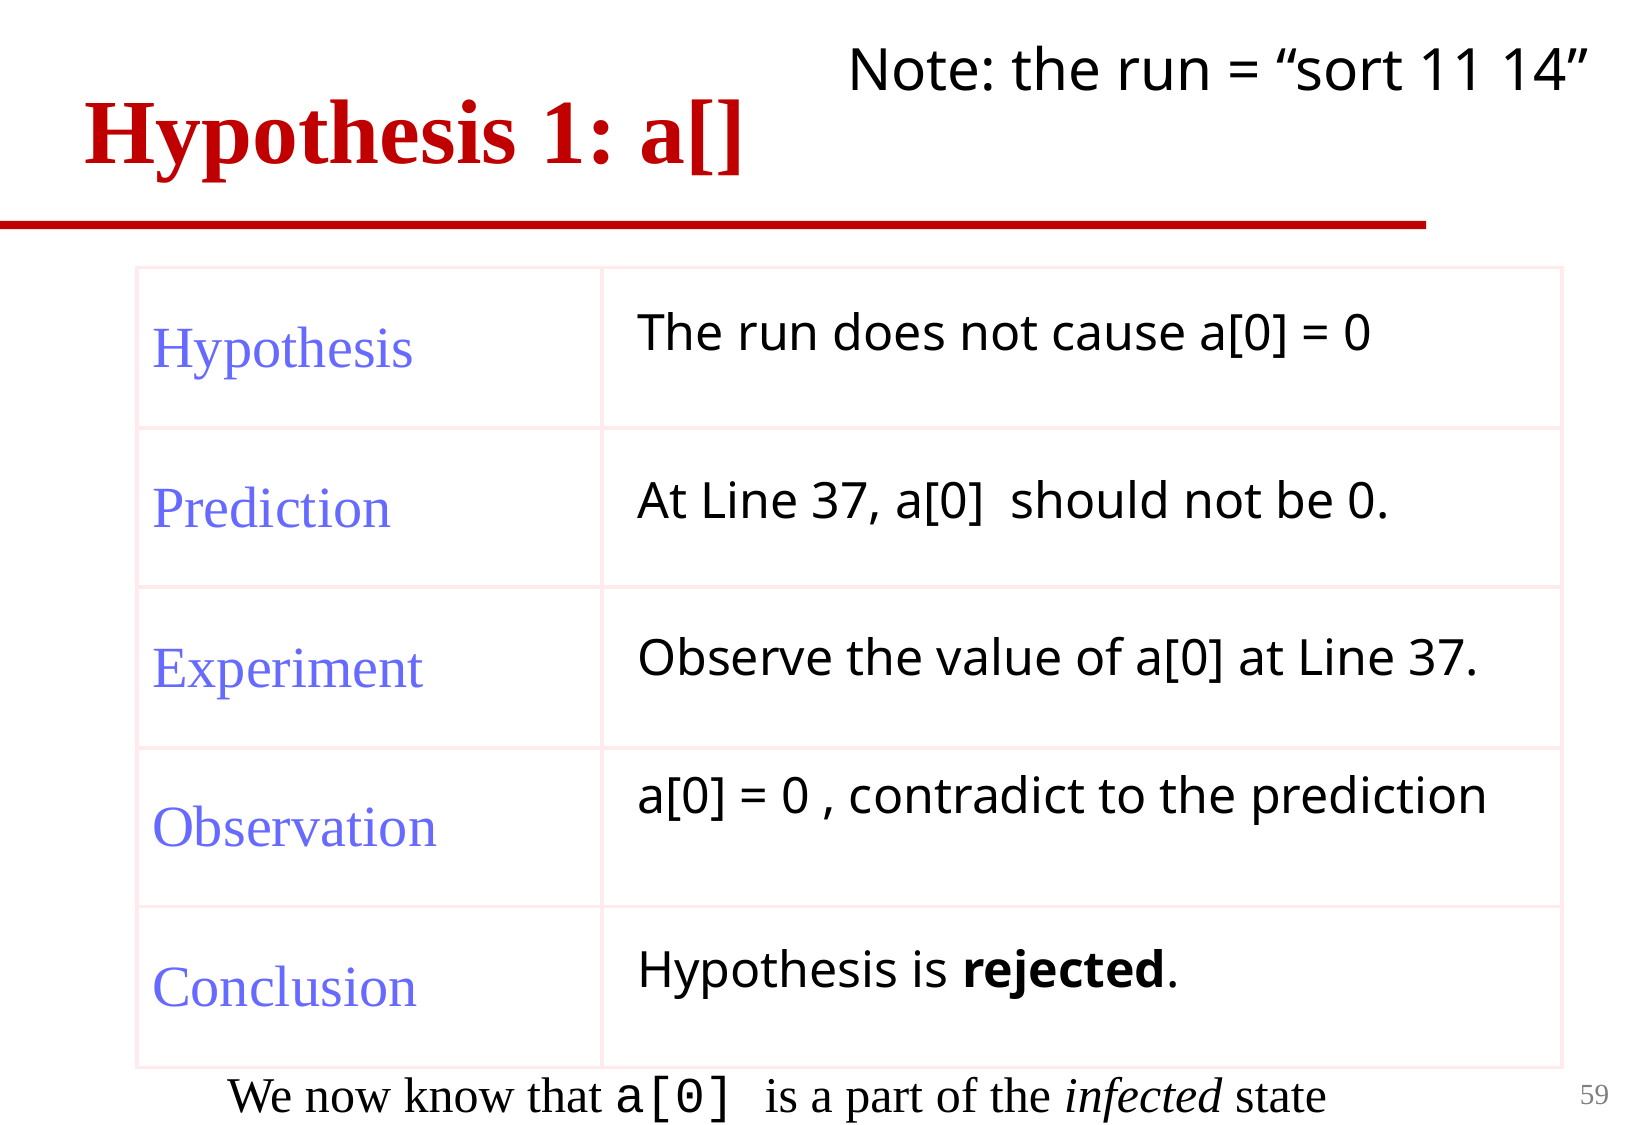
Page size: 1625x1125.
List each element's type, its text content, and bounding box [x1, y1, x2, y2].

title Hypothesis 1: a[] [67, 43, 1550, 225]
table_cell [604, 589, 1560, 746]
text_box Hypothesis is rejected. [637, 937, 1517, 1023]
table_cell Conclusion [139, 908, 600, 1066]
table_header [604, 269, 1560, 426]
text_box a[0] = 0 , contradict to the prediction [637, 763, 1525, 849]
text_box Note: the run = “sort 11 14” [832, 24, 1619, 110]
text_box Observe the value of a[0] at Line 37. [637, 624, 1616, 710]
table_cell [604, 750, 1560, 905]
text_box We now know that a[0] is a part of the infected state [212, 1055, 1538, 1125]
table_header Hypothesis [139, 269, 600, 426]
table_cell Experiment [139, 589, 600, 746]
table_cell [604, 908, 1560, 1066]
table_cell Observation [139, 750, 600, 905]
slide_number 59 [1538, 1055, 1625, 1125]
table_cell [604, 430, 1560, 585]
table_cell Prediction [139, 430, 600, 585]
text_box The run does not cause a[0] = 0 [637, 299, 1516, 386]
text_box At Line 37, a[0] should not be 0. [637, 468, 1516, 554]
